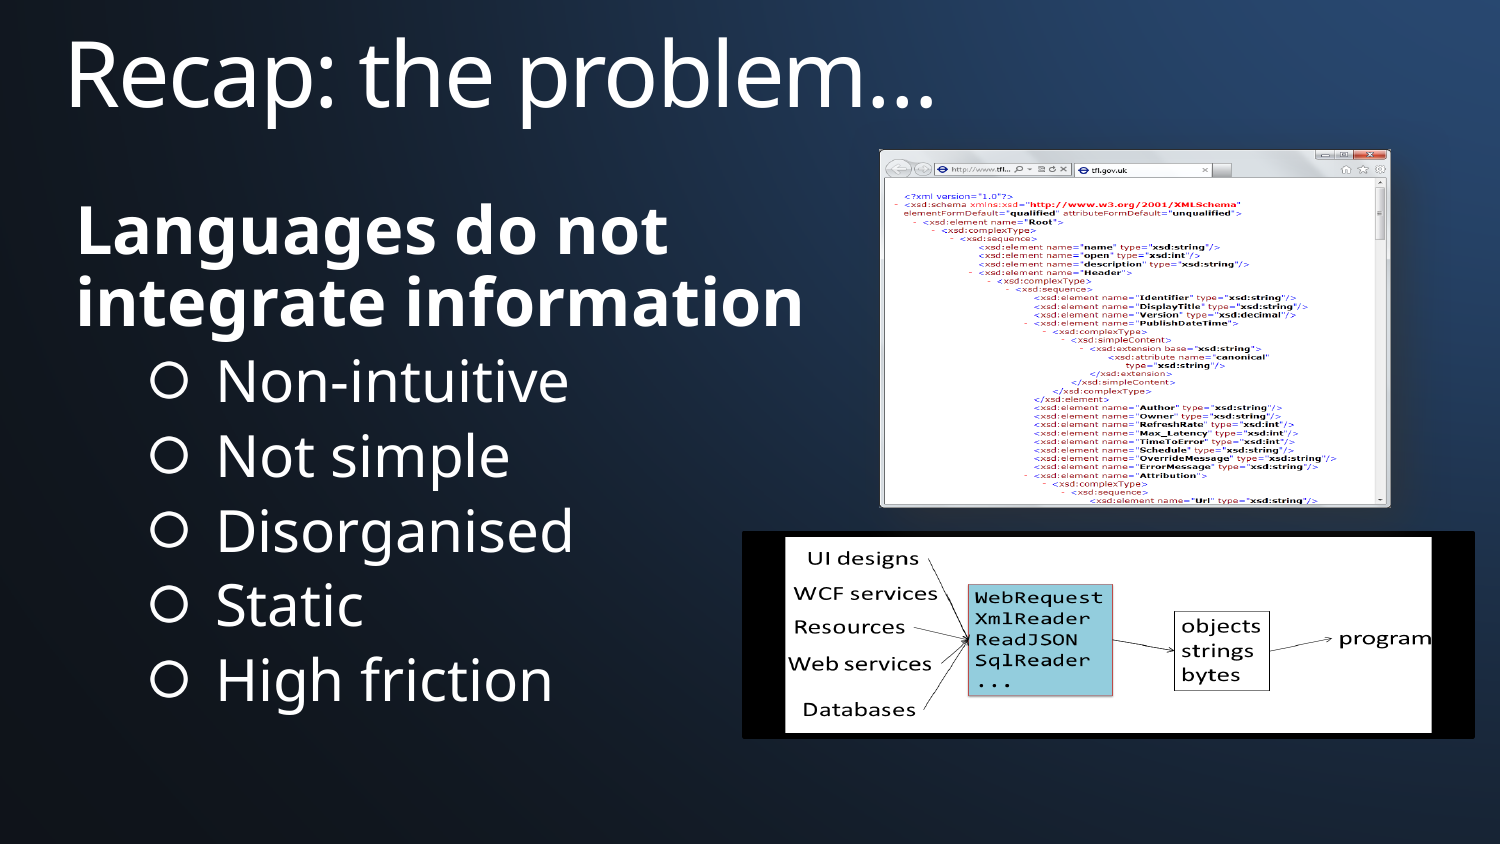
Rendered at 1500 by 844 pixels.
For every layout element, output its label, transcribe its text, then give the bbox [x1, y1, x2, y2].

list Languages do not integrate information Non-intuitive Not simple Disorganised Static High friction [75, 196, 892, 820]
picture [0, 0, 1500, 844]
title Recap: the problem… [63, 28, 1436, 129]
text_box [1427, 531, 1475, 739]
